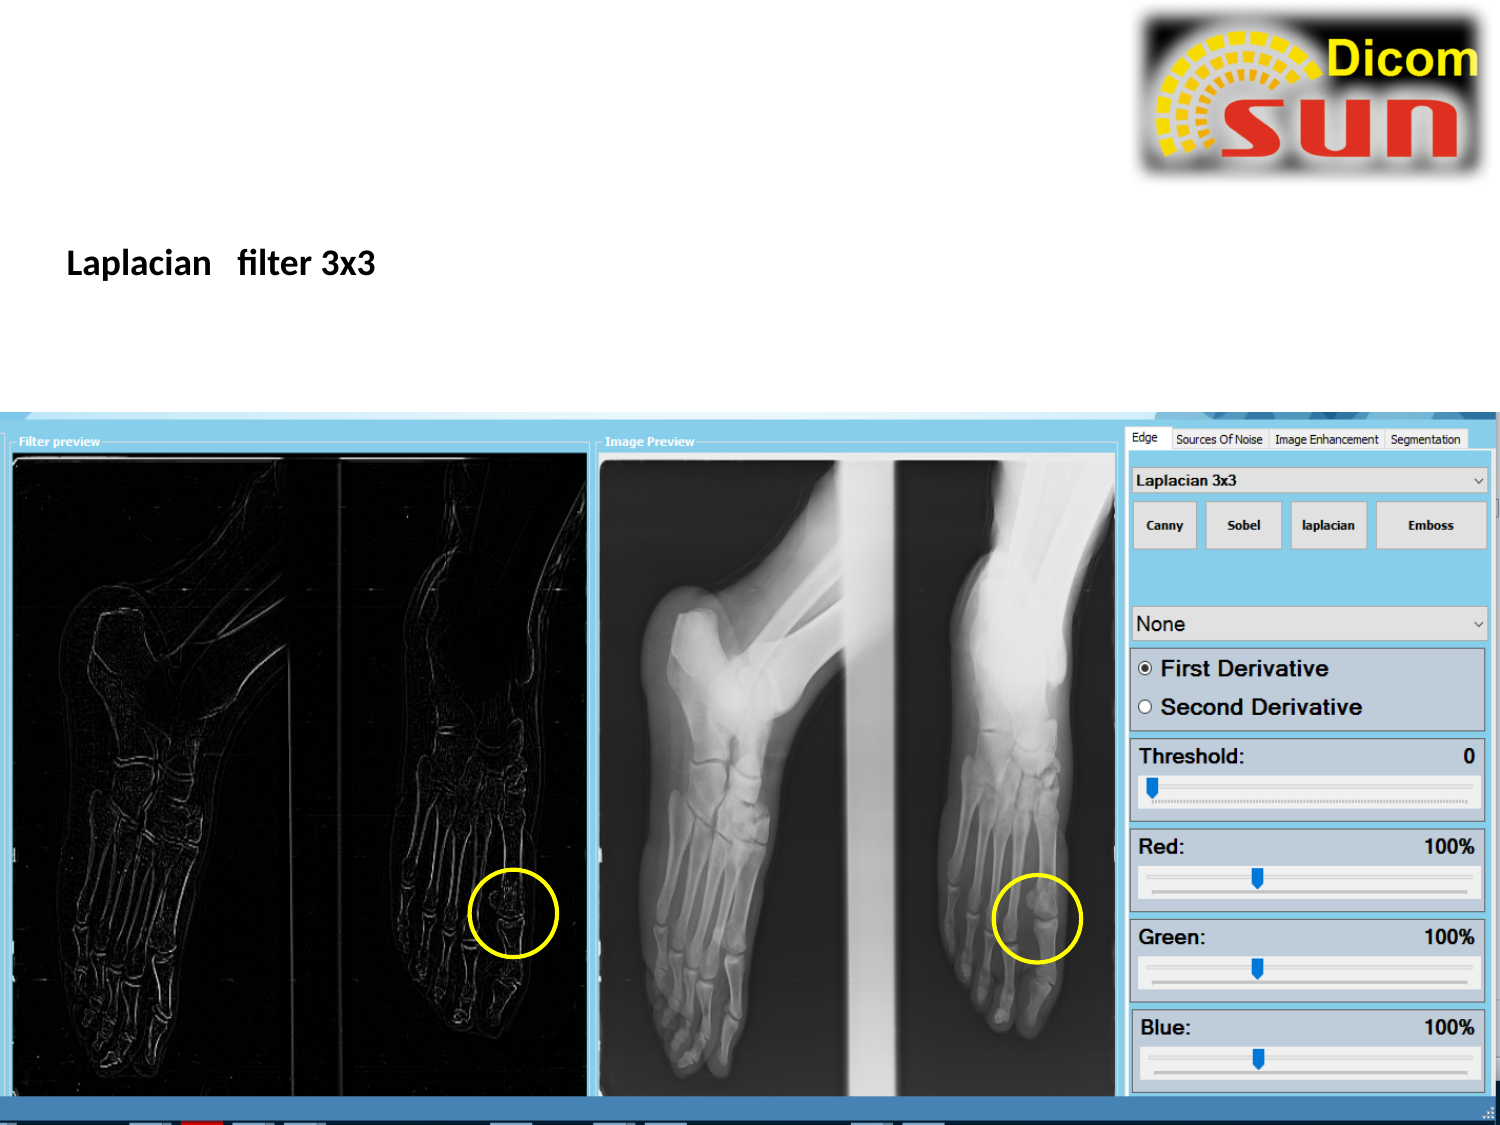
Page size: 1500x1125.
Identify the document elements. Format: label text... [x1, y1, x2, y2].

picture [1127, 0, 1495, 188]
text_box Laplacian filter 3x3 [51, 230, 392, 290]
picture [0, 412, 1500, 1125]
